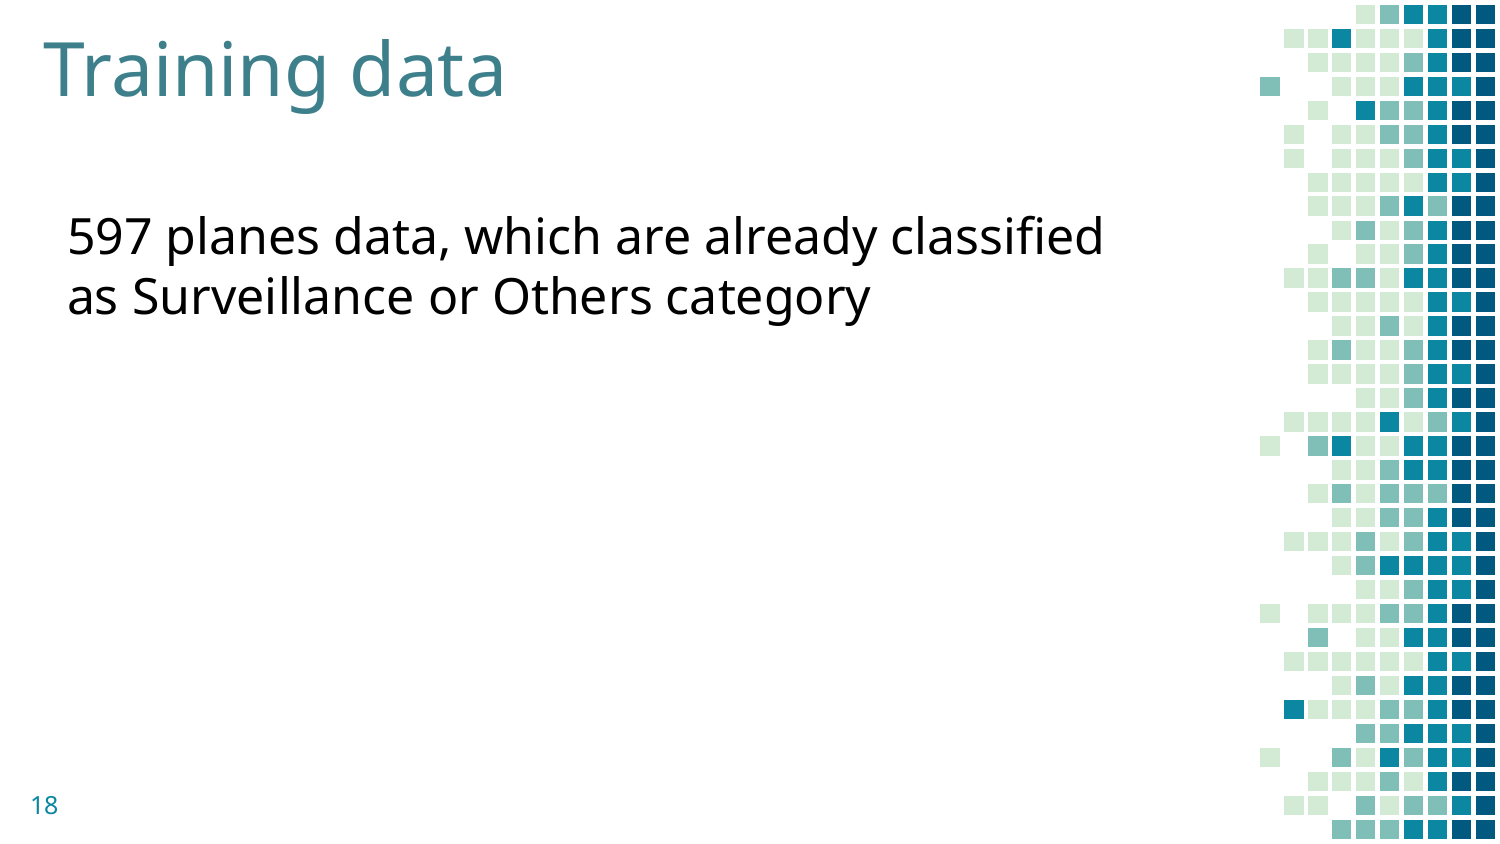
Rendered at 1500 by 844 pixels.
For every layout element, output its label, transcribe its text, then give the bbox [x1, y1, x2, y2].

text_box 597 planes data, which are already classified as Surveillance or Others category [52, 197, 1181, 332]
slide_number 18 [15, 774, 105, 839]
text_box Training data [28, 13, 569, 119]
